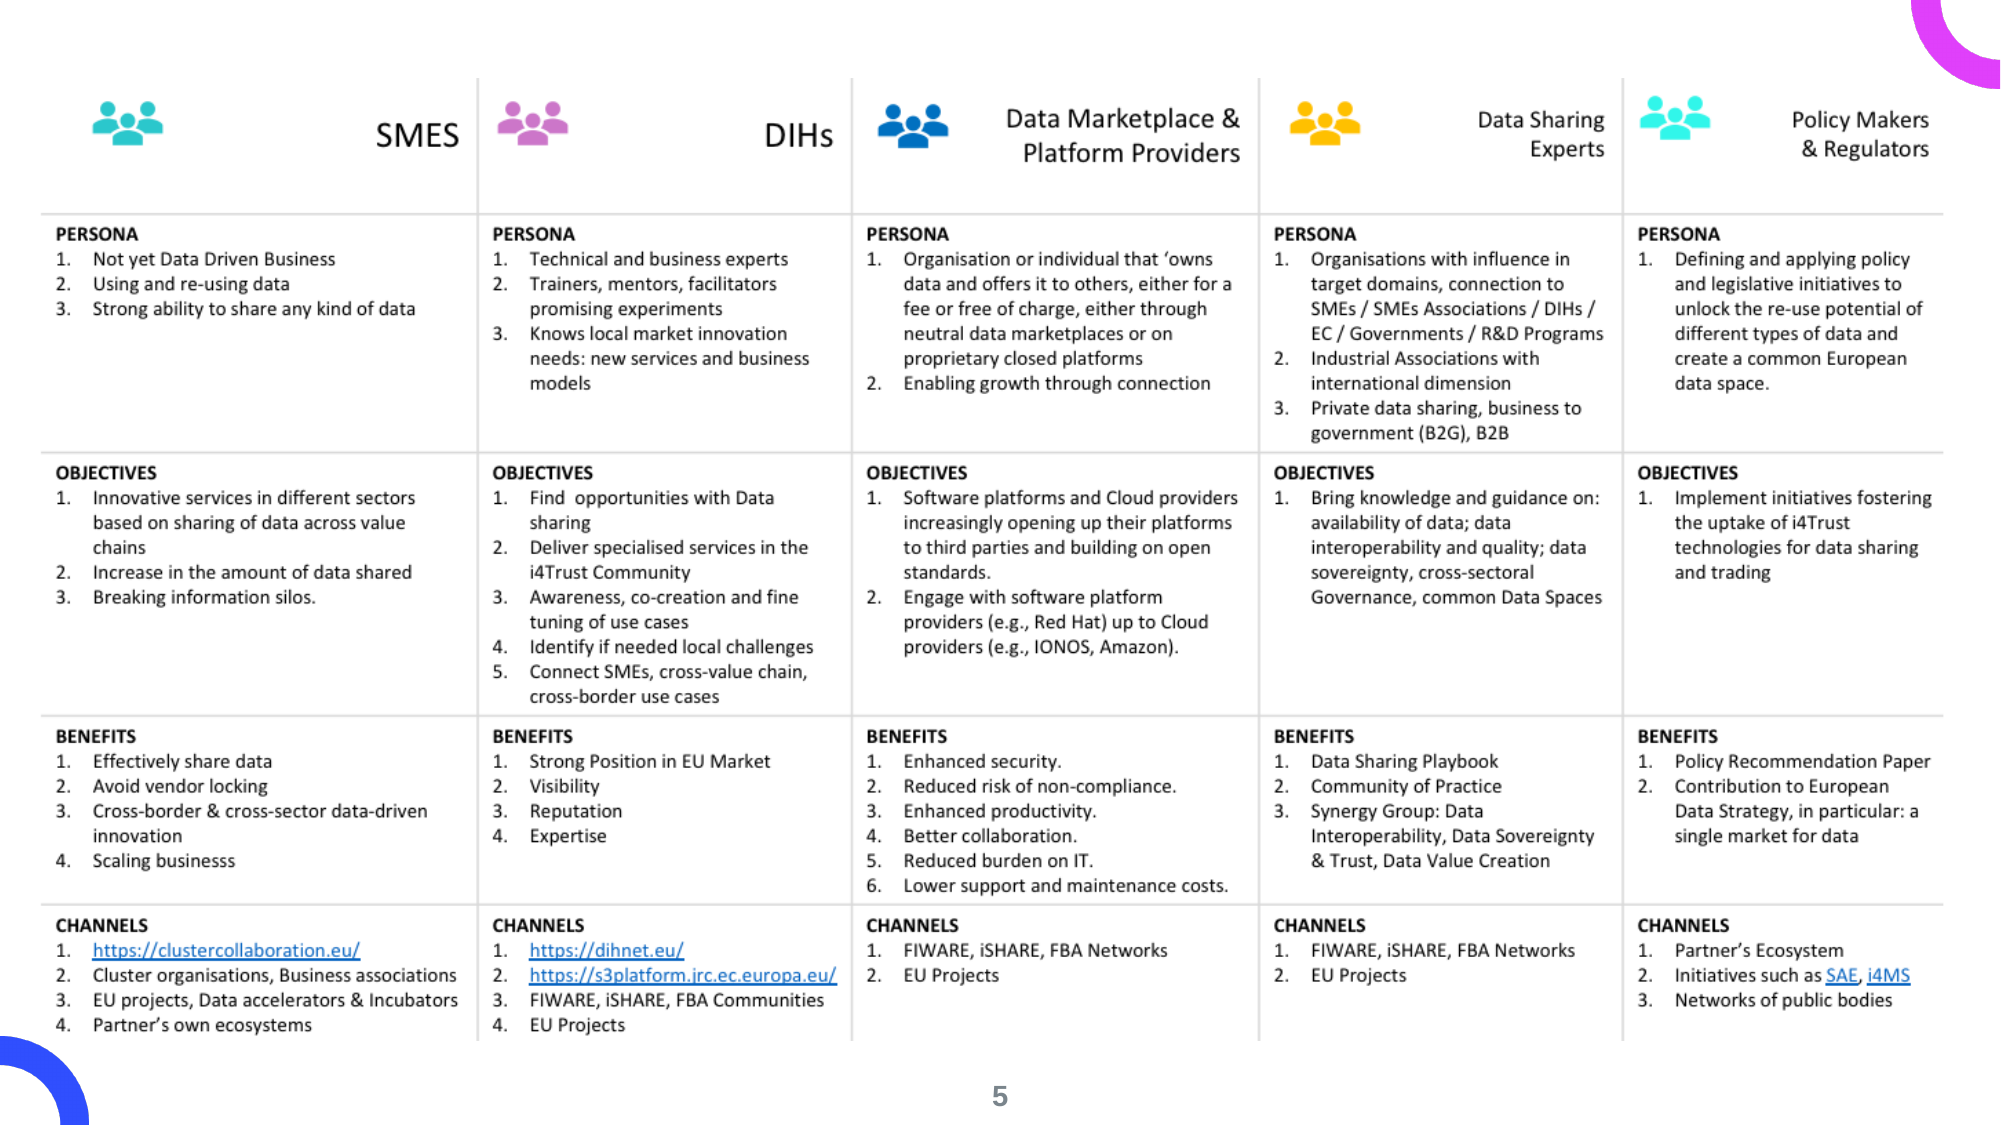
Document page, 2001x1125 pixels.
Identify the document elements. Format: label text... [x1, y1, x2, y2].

slide_number ‹#› [887, 1065, 1114, 1125]
picture [0, 0, 2001, 1125]
